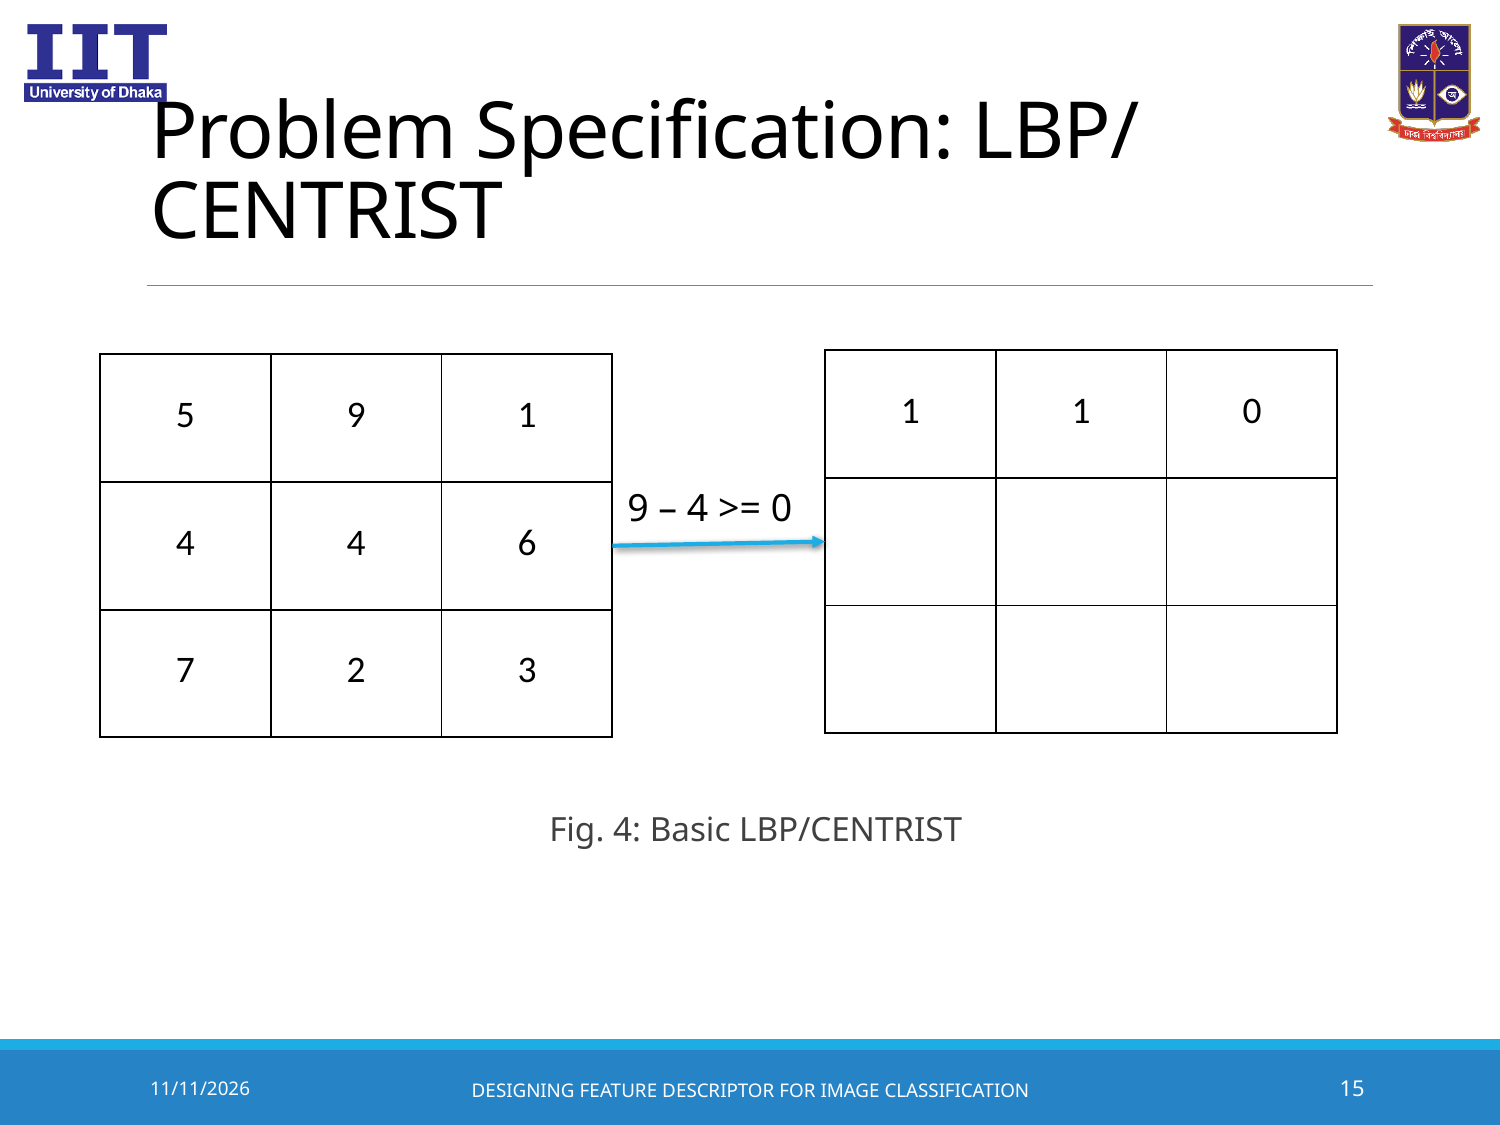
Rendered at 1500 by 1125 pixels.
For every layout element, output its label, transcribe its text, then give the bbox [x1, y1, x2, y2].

table_cell [997, 606, 1166, 732]
table_cell 2 [272, 611, 441, 736]
table_cell [1167, 479, 1336, 605]
title Problem Specification: LBP/ CENTRIST [135, 85, 1413, 263]
table_cell 4 [272, 483, 441, 609]
table_header 1 [997, 351, 1166, 477]
table_header 0 [1167, 351, 1336, 477]
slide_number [135, 1059, 440, 1120]
table_cell [1167, 606, 1336, 732]
table_cell [997, 479, 1166, 605]
footer Designing Feature Descriptor for Image Classification [453, 1059, 1047, 1120]
table_cell 7 [101, 611, 270, 736]
text_box 9 – 4 >= 0 [612, 476, 813, 537]
slide_number 15 [1218, 1059, 1380, 1120]
table_cell 4 [101, 483, 270, 609]
picture [1386, 24, 1480, 143]
table_header 1 [826, 351, 995, 477]
table_cell 6 [442, 483, 611, 609]
table_header 5 [101, 355, 270, 481]
table_cell [826, 606, 995, 732]
table_header 9 [272, 355, 441, 481]
list Fig. 4: Basic LBP/CENTRIST [212, 805, 1300, 888]
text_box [611, 541, 826, 547]
table_cell [826, 479, 995, 605]
table_header 1 [442, 355, 611, 481]
picture [24, 24, 167, 103]
table_cell 3 [442, 611, 611, 736]
